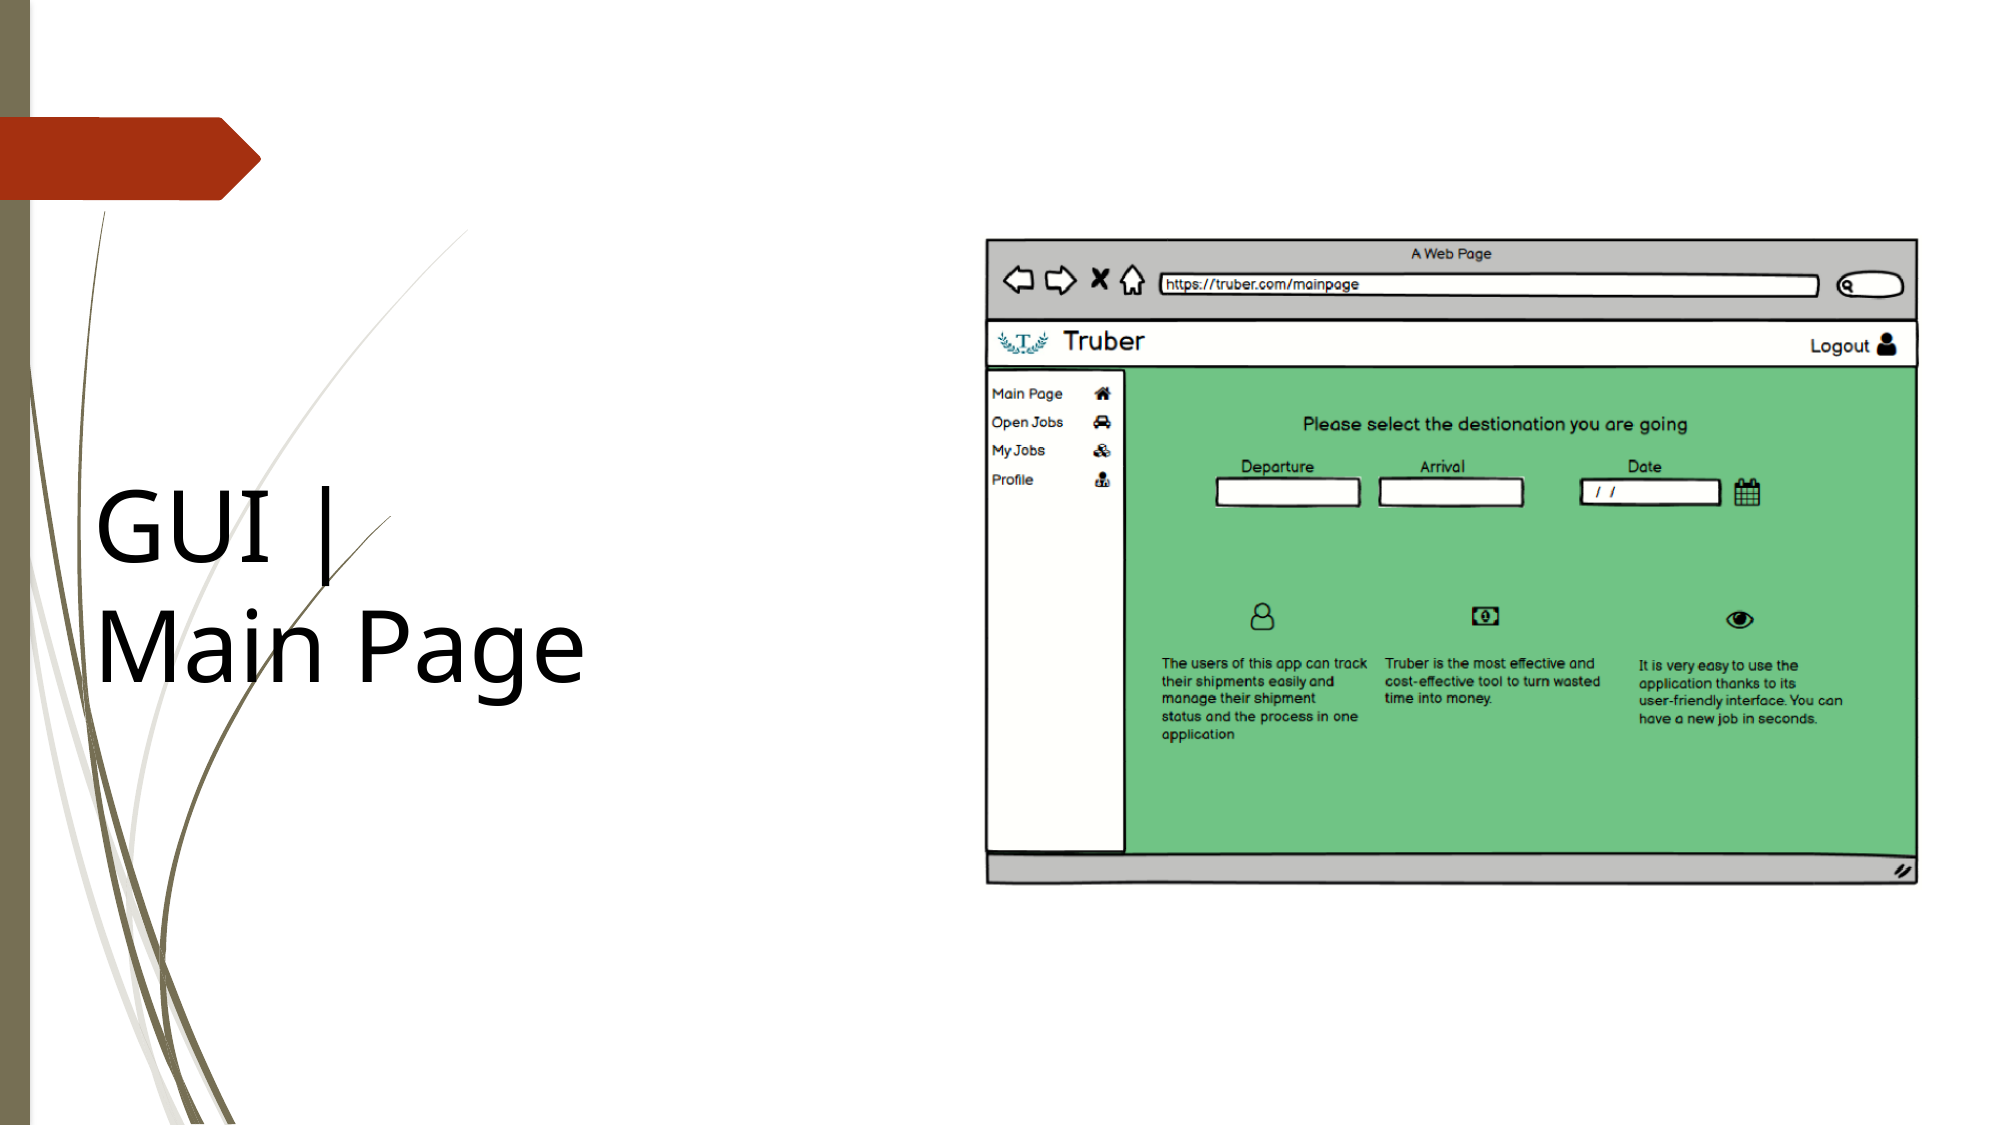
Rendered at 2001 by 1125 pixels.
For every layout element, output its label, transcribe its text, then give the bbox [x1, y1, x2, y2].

title GUI | Main Page [78, 184, 739, 710]
picture [980, 234, 1922, 890]
